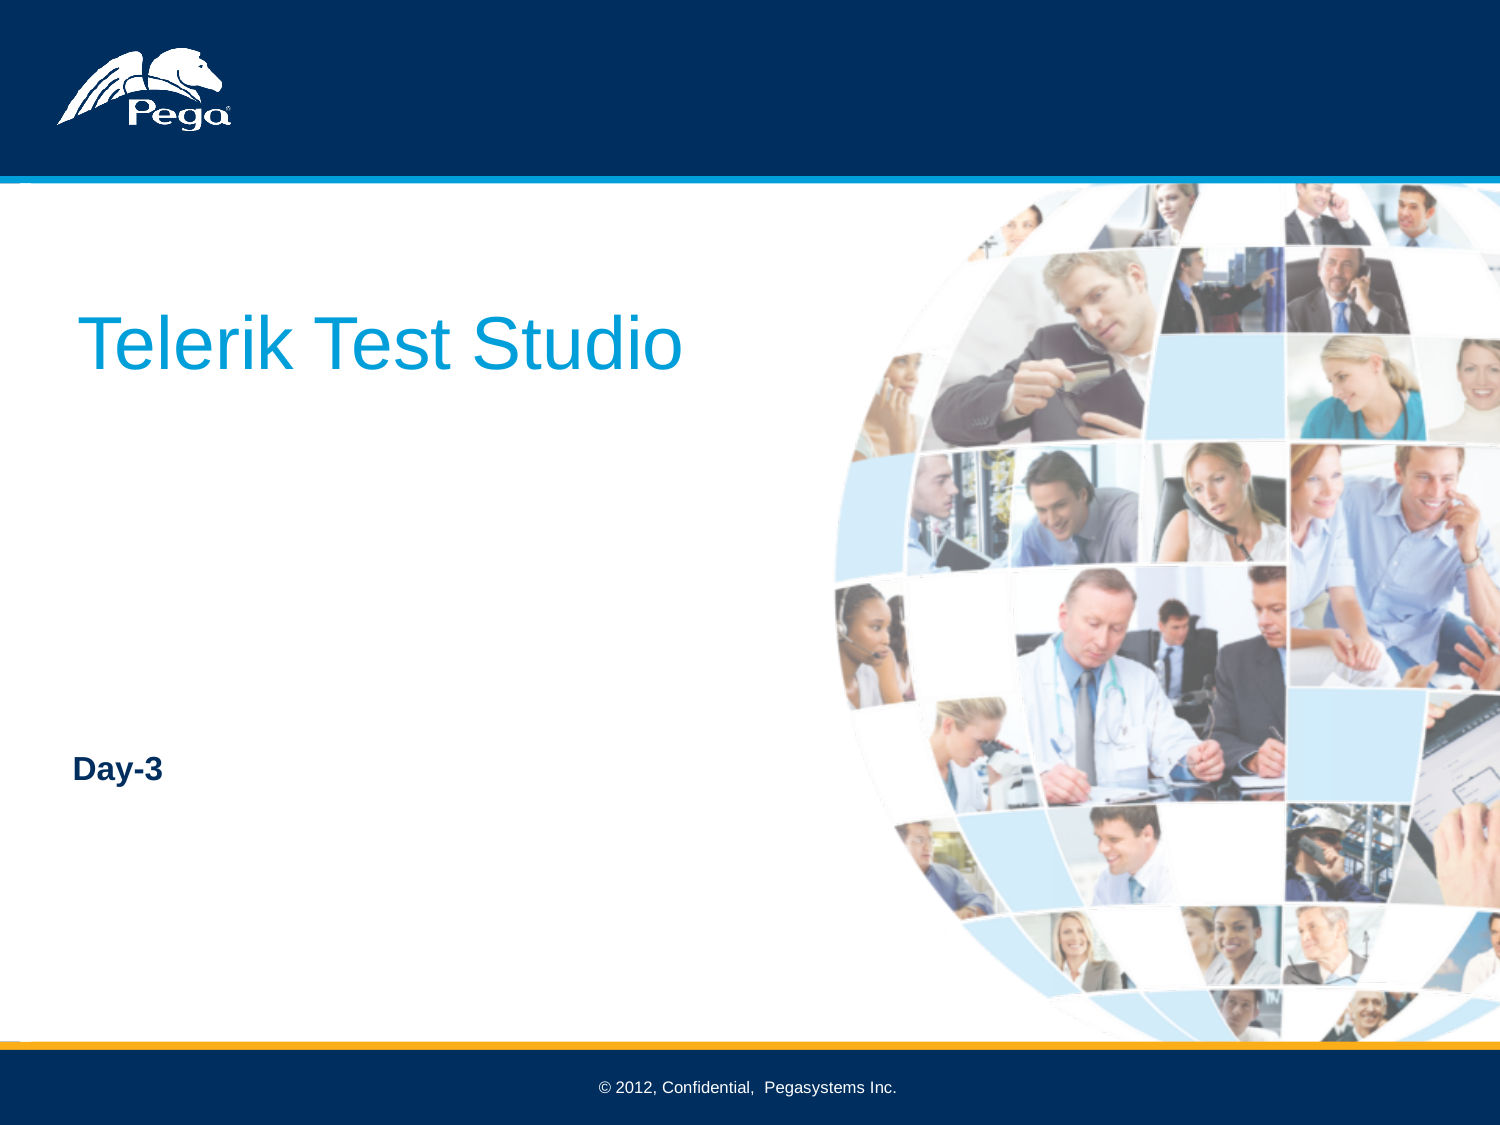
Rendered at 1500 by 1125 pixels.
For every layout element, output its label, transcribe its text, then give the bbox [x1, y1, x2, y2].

picture [57, 48, 231, 131]
subtitle Day-3 [57, 739, 693, 795]
title Telerik Test Studio [62, 287, 751, 604]
